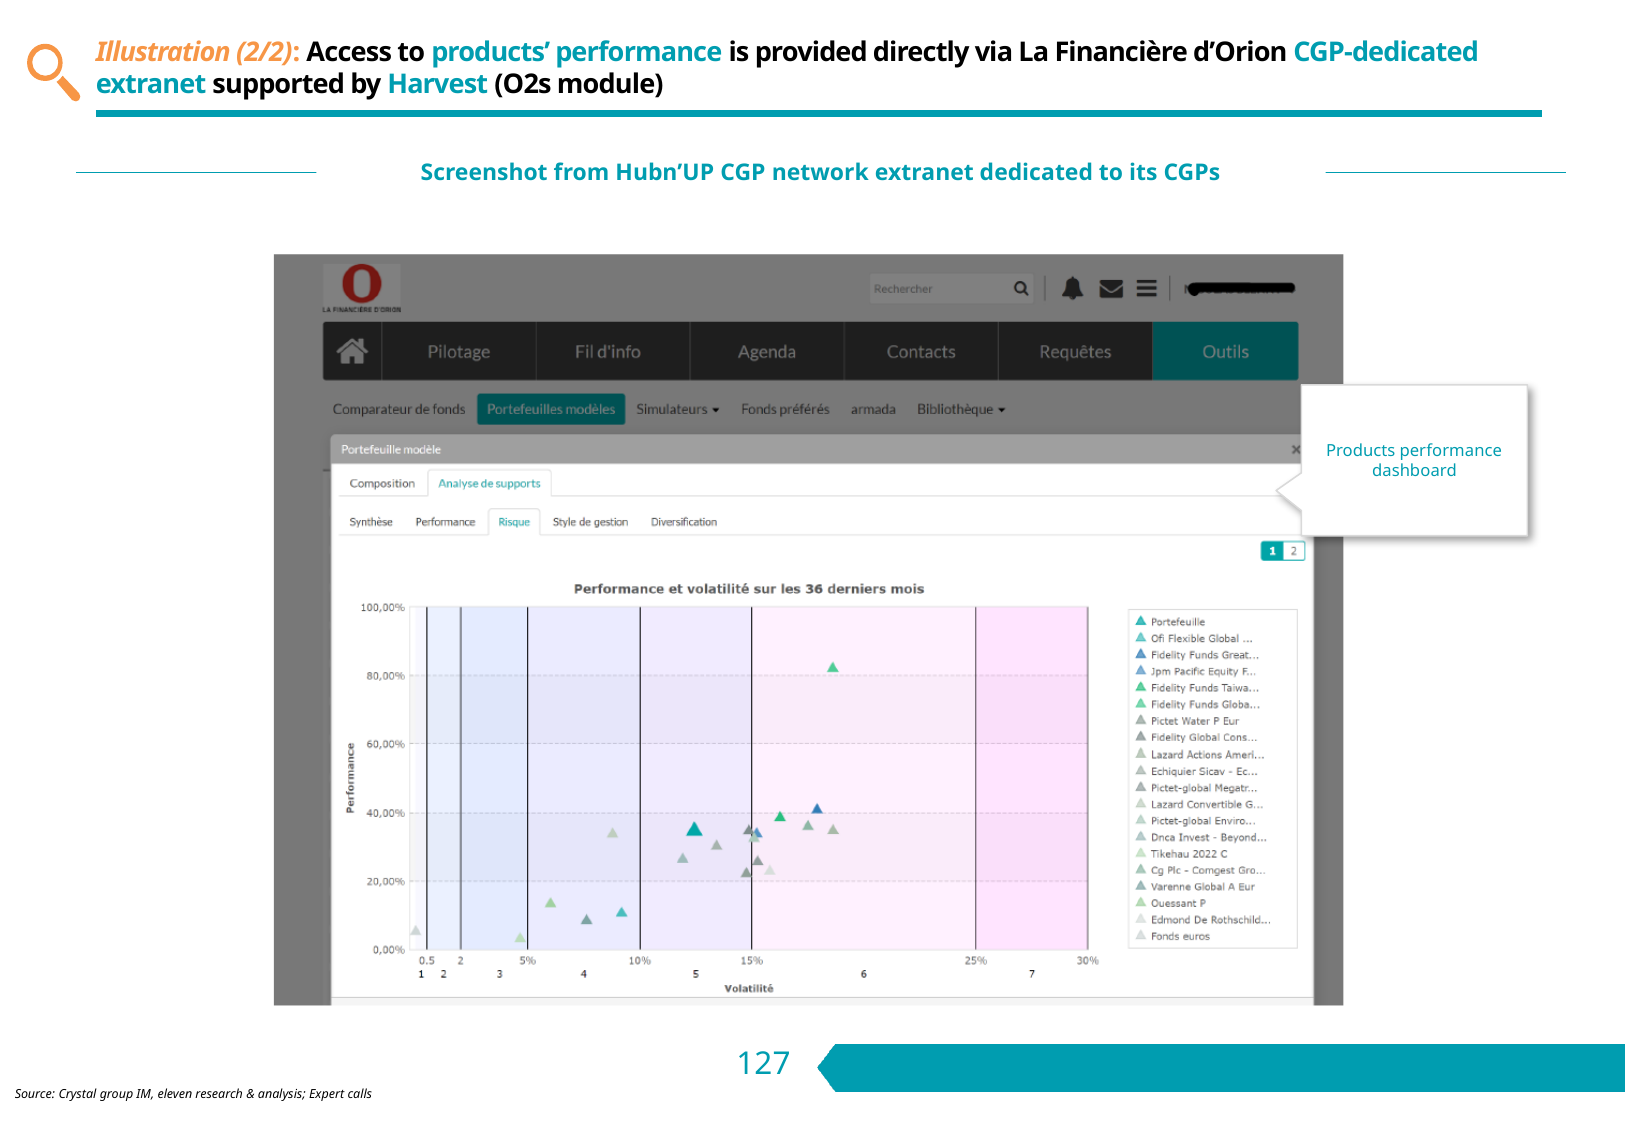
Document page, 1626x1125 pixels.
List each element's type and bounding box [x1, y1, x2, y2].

picture [273, 252, 1344, 1014]
text_box [26, 43, 82, 103]
title [95, 19, 1542, 114]
text_box [75, 149, 1567, 192]
picture [810, 1044, 1625, 1115]
text_box [1344, 382, 1530, 538]
